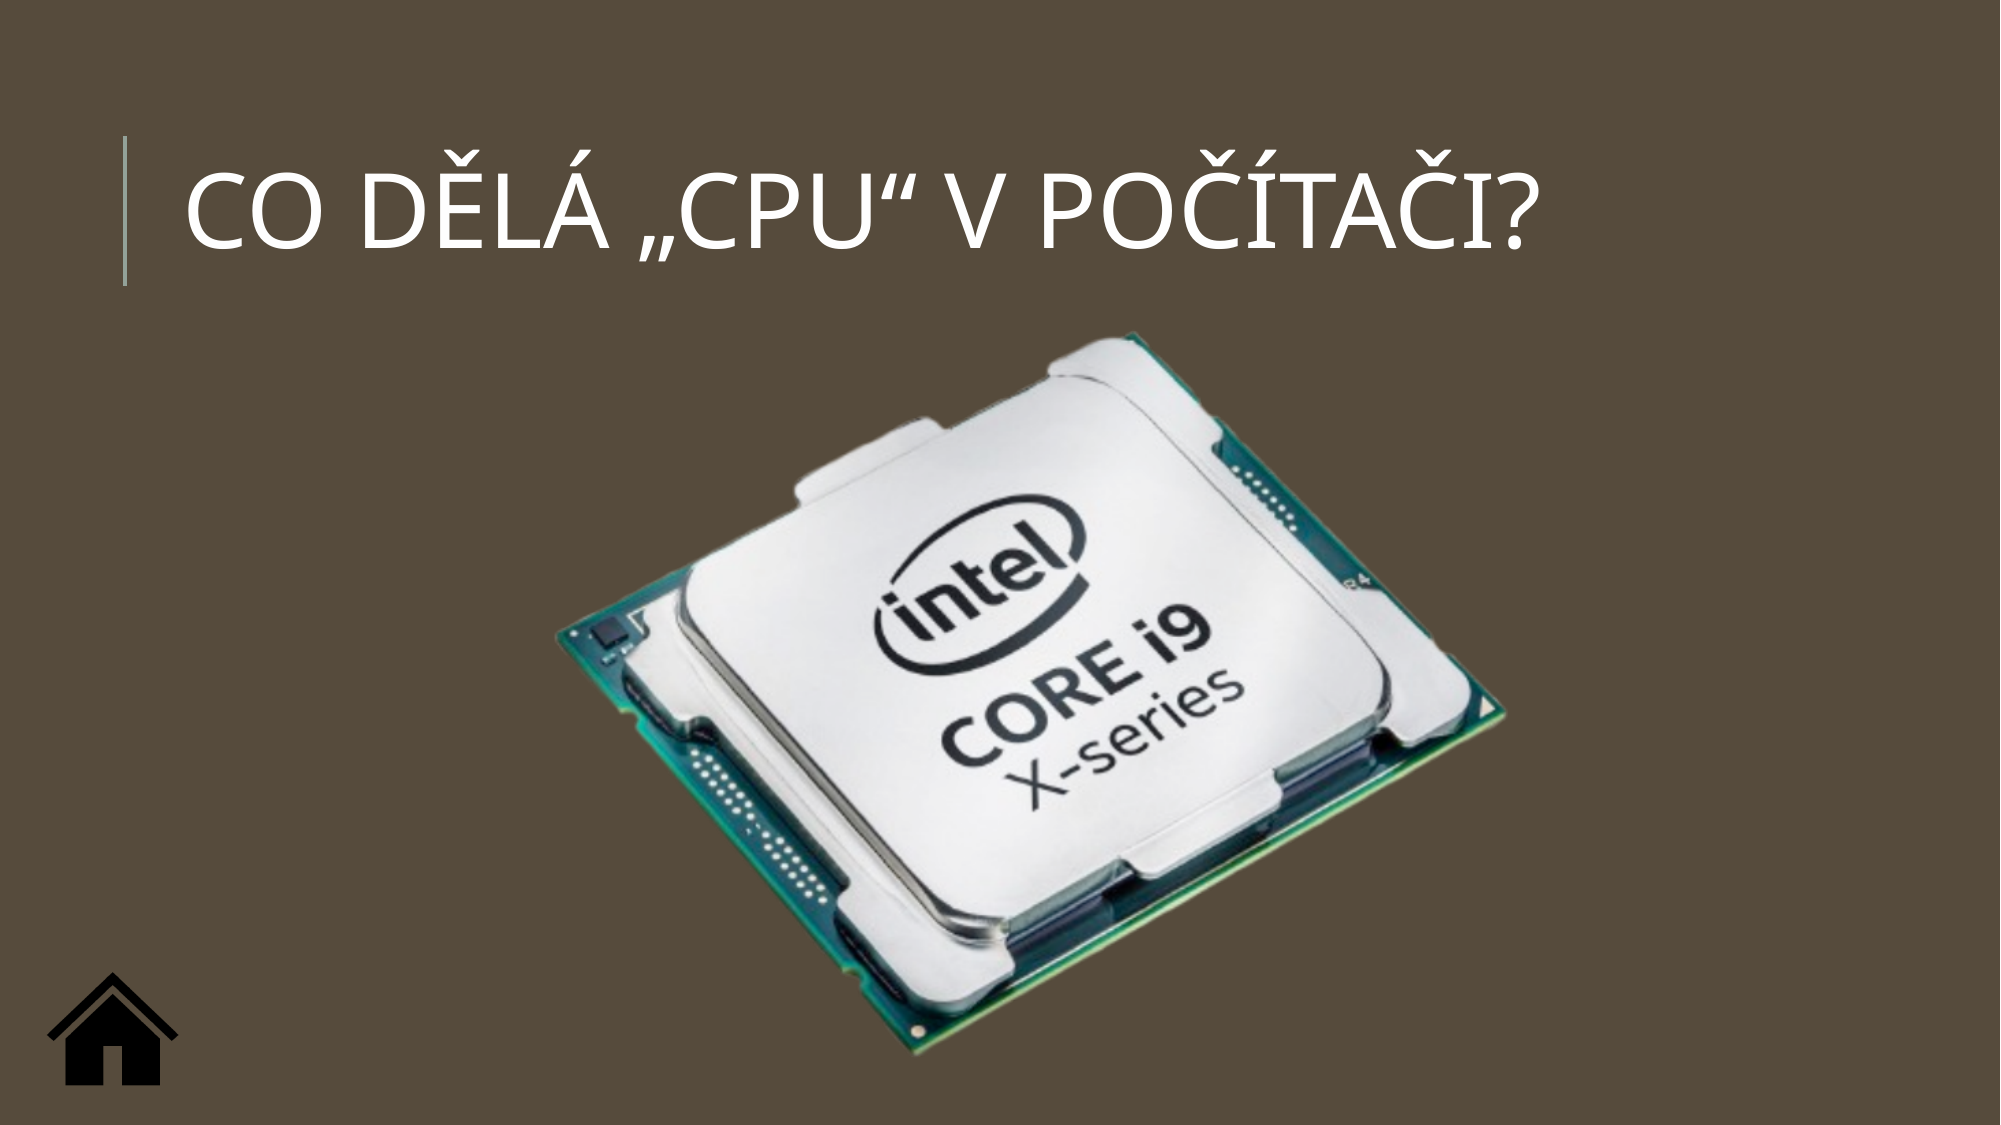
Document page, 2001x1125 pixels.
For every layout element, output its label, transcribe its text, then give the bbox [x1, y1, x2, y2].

title CO DĚLÁ „CPU“ V POČÍTAČI? [168, 96, 1763, 342]
picture [532, 317, 1546, 1083]
picture [36, 953, 188, 1105]
